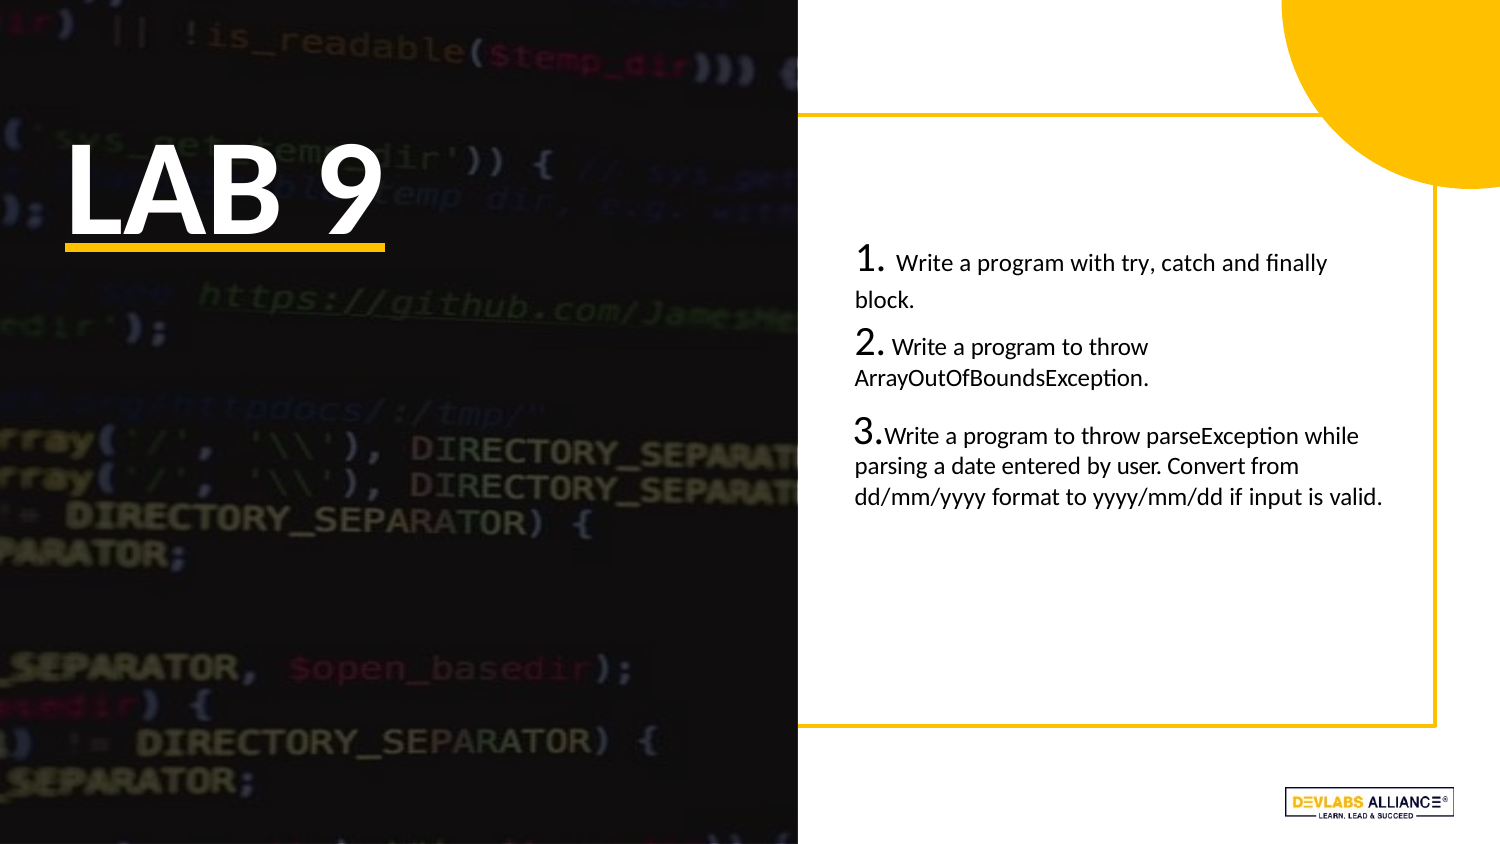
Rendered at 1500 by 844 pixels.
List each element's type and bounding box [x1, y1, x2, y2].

picture [1285, 787, 1454, 819]
text_box [0, 0, 1500, 844]
